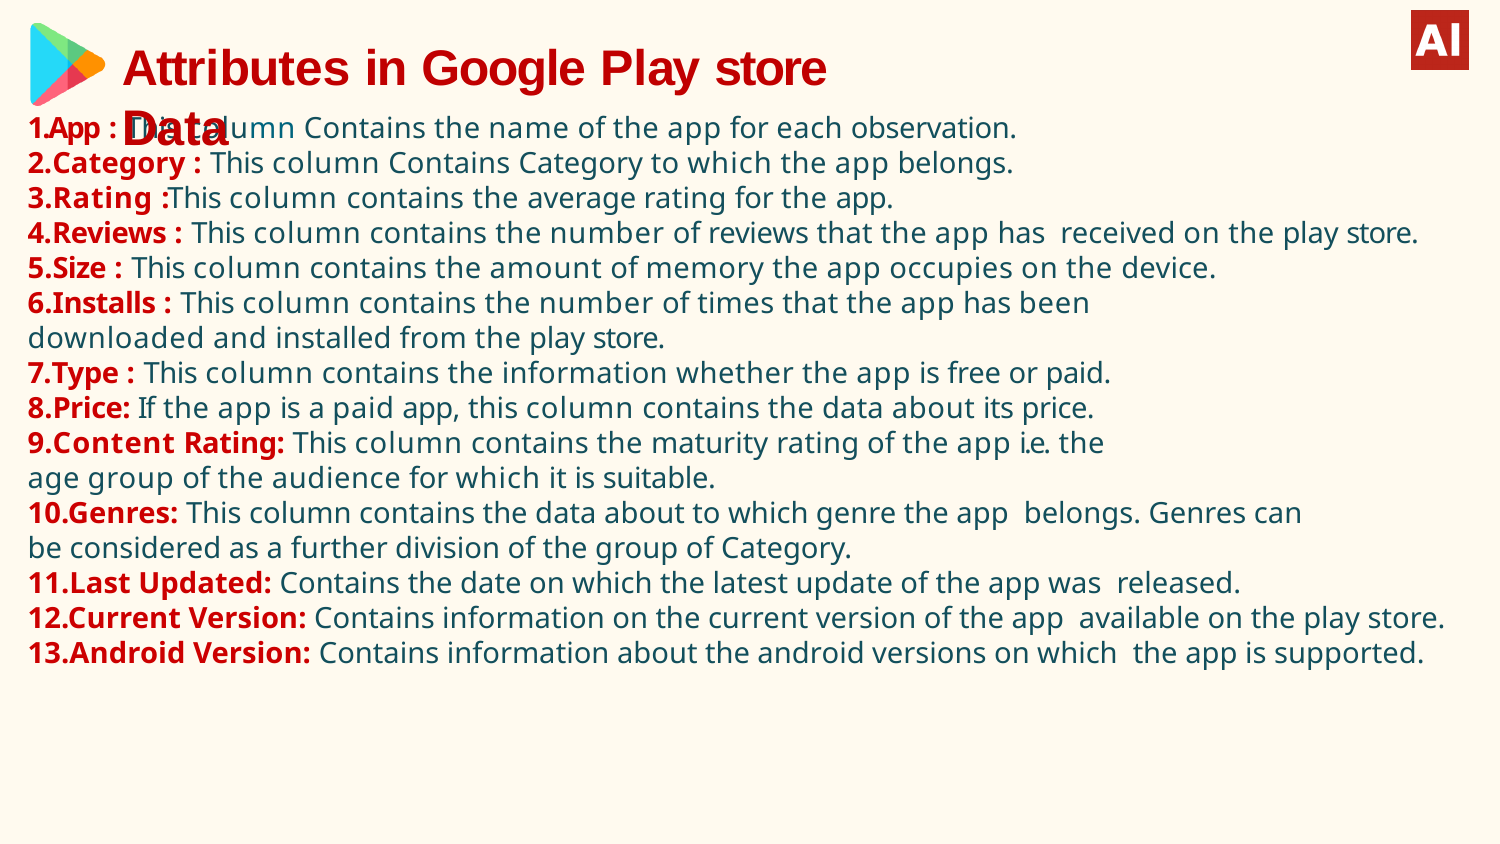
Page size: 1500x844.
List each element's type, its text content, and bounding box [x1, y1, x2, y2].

text_box Attributes in Google Play store Data [119, 33, 948, 156]
text_box [25, 23, 110, 106]
picture [1411, 10, 1469, 70]
text_box 1.App : This column Contains the name of the app for each observation. 2.Category : This column Contains Category to which the app belongs. 3.Rating : This column contains the average rating for the app. 4.Reviews : This column contains the number of reviews that the app has received on the play store. 5.Size : This column contains the amount of memory the app occupies on the device. 6.Installs : This column contains the number of times that the app has been downloaded and installed from the play store. 7.Type : This column contains the information whether the app is free or paid. 8.Price: If the app is a paid app, this column contains the data about its price. 9.Content Rating: This column contains the maturity rating of the app i.e. the age group of the audience for which it is suitable. 10.Genres: This column contains the data about to which genre the app belongs. Genres can be considered as a further division of the group of Category. 11.Last Updated: Contains the date on which the latest update of the app was released. 12.Current Version: Contains information on the current version of the app available on the play store. 13.Android Version: Contains information about the android versions on which the app is supported. [25, 107, 1475, 704]
